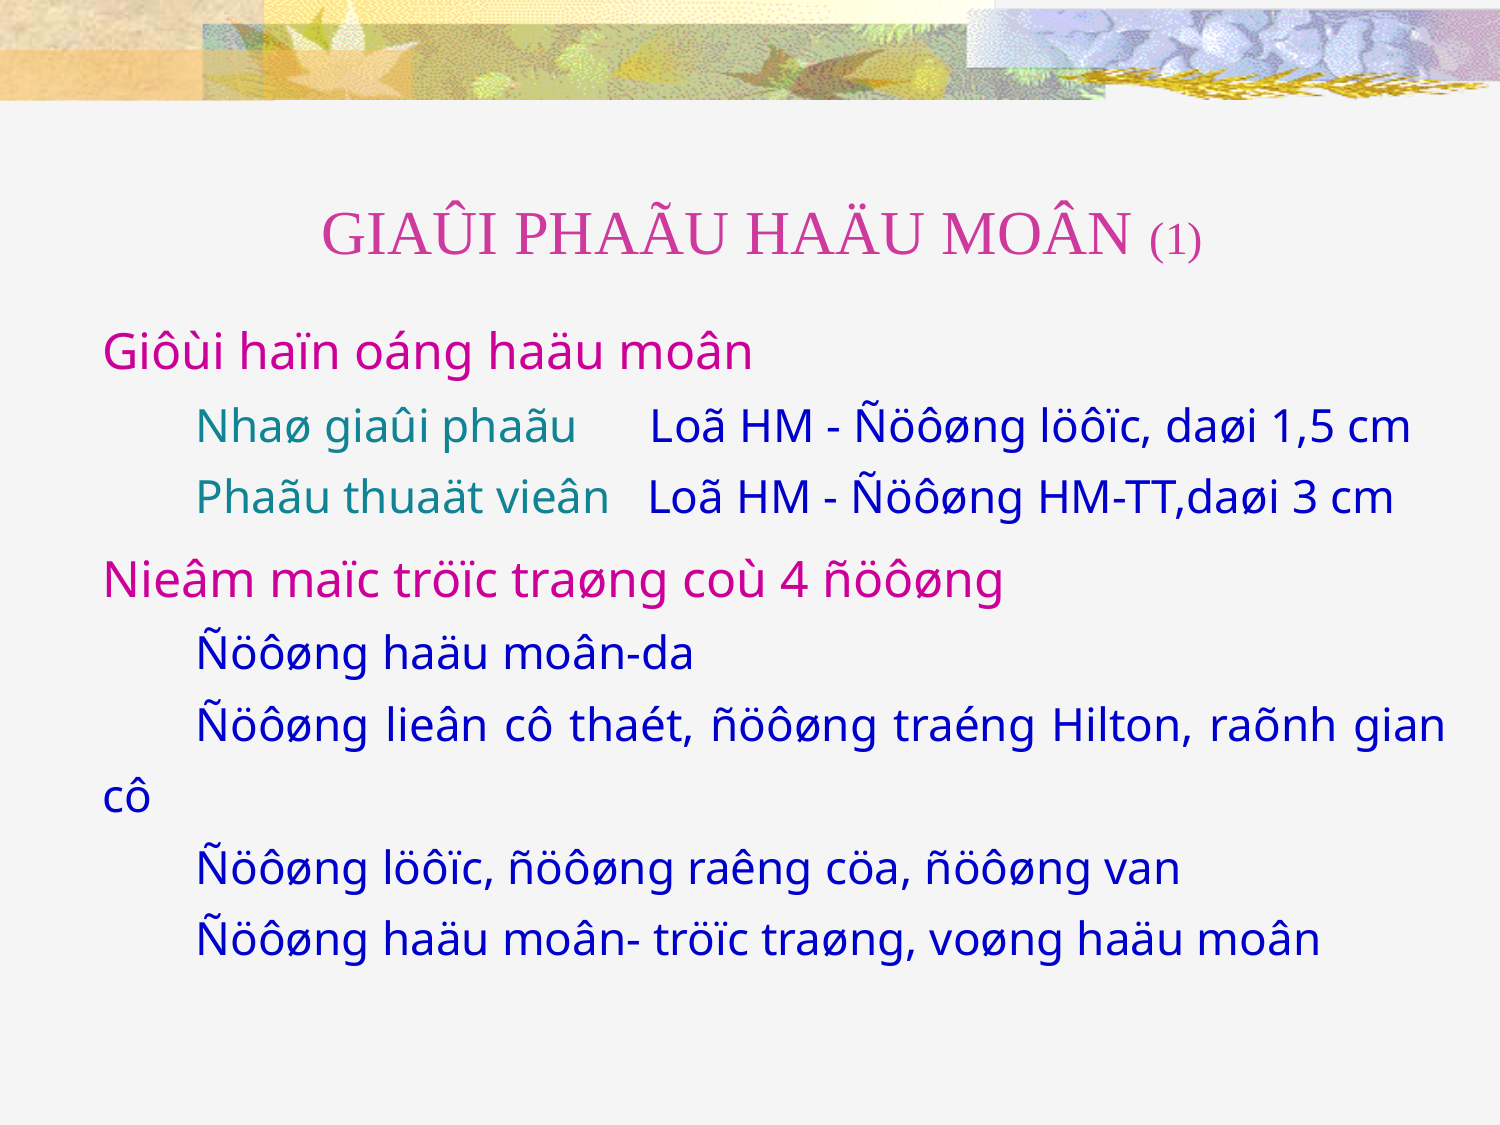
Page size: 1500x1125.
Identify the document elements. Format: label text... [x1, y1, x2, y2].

text_box Giôùi haïn oáng haäu moân Nhaø giaûi phaãu Loã HM - Ñöôøng löôïc, daøi 1,5 cm Phaãu thuaät vieân Loã HM - Ñöôøng HM-TT,daøi 3 cm Nieâm maïc tröïc traøng coù 4 ñöôøng Ñöôøng haäu moân-da Ñöôøng lieân cô thaét, ñöôøng traéng Hilton, raõnh gian cô Ñöôøng löôïc, ñöôøng raêng cöa, ñöôøng van Ñöôøng haäu moân- tröïc traøng, voøng haäu moân [87, 312, 1463, 1051]
title GIAÛI PHAÃU HAÄU MOÂN (1) [124, 87, 1401, 276]
picture [0, 0, 1500, 100]
